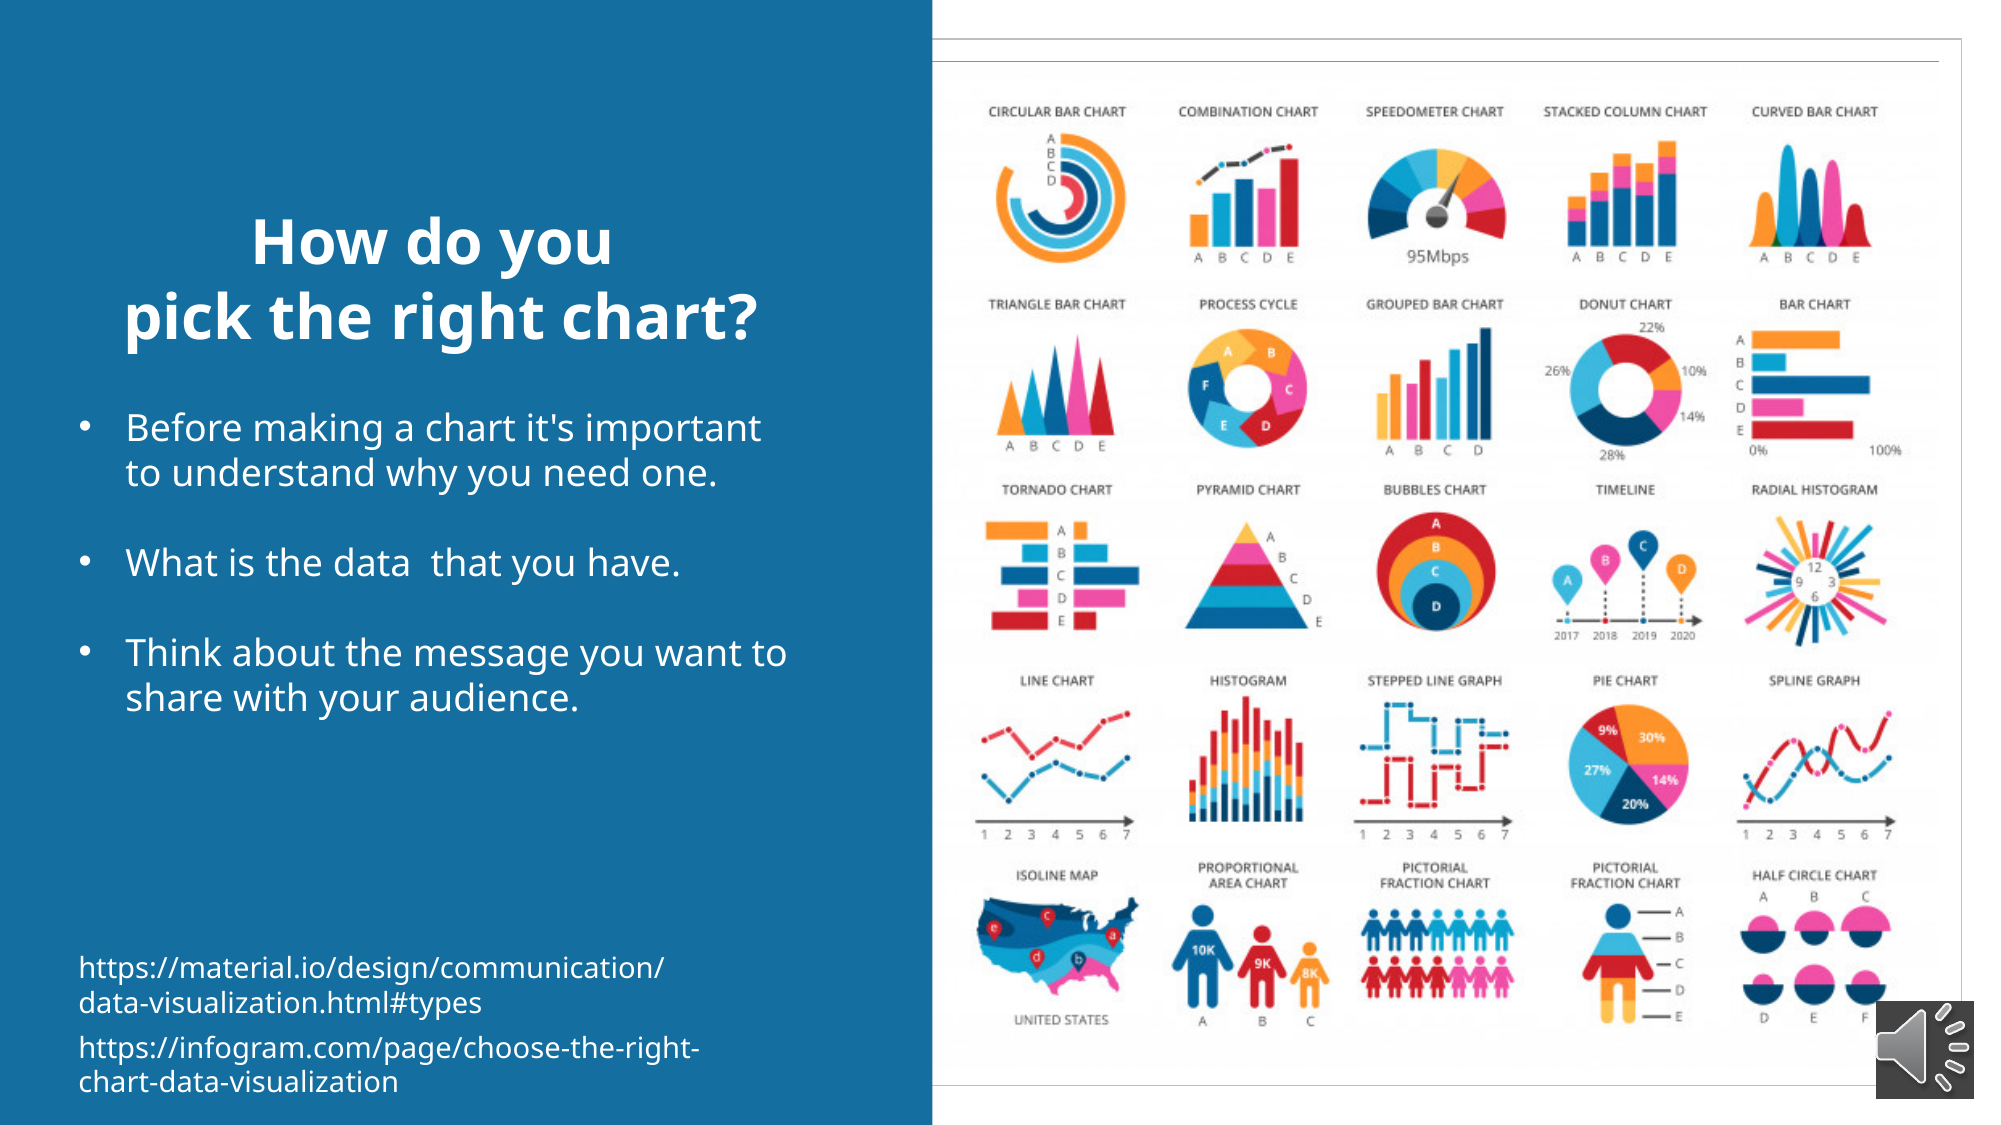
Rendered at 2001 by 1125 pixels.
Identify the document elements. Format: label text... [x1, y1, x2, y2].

text_box https://infogram.com/page/choose-the-right-chart-data-visualization [63, 1027, 741, 1107]
text_box https://material.io/design/communication/data-visualization.html#types [63, 942, 741, 1027]
text_box Before making a chart it's important to understand why you need one. What is the data that you have. Think about the message you want to share with your audience. [63, 396, 818, 816]
picture [1874, 999, 1975, 1100]
text_box How do you pick the right chart? [108, 194, 774, 360]
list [932, 62, 1940, 1070]
text_box [0, 0, 934, 1125]
